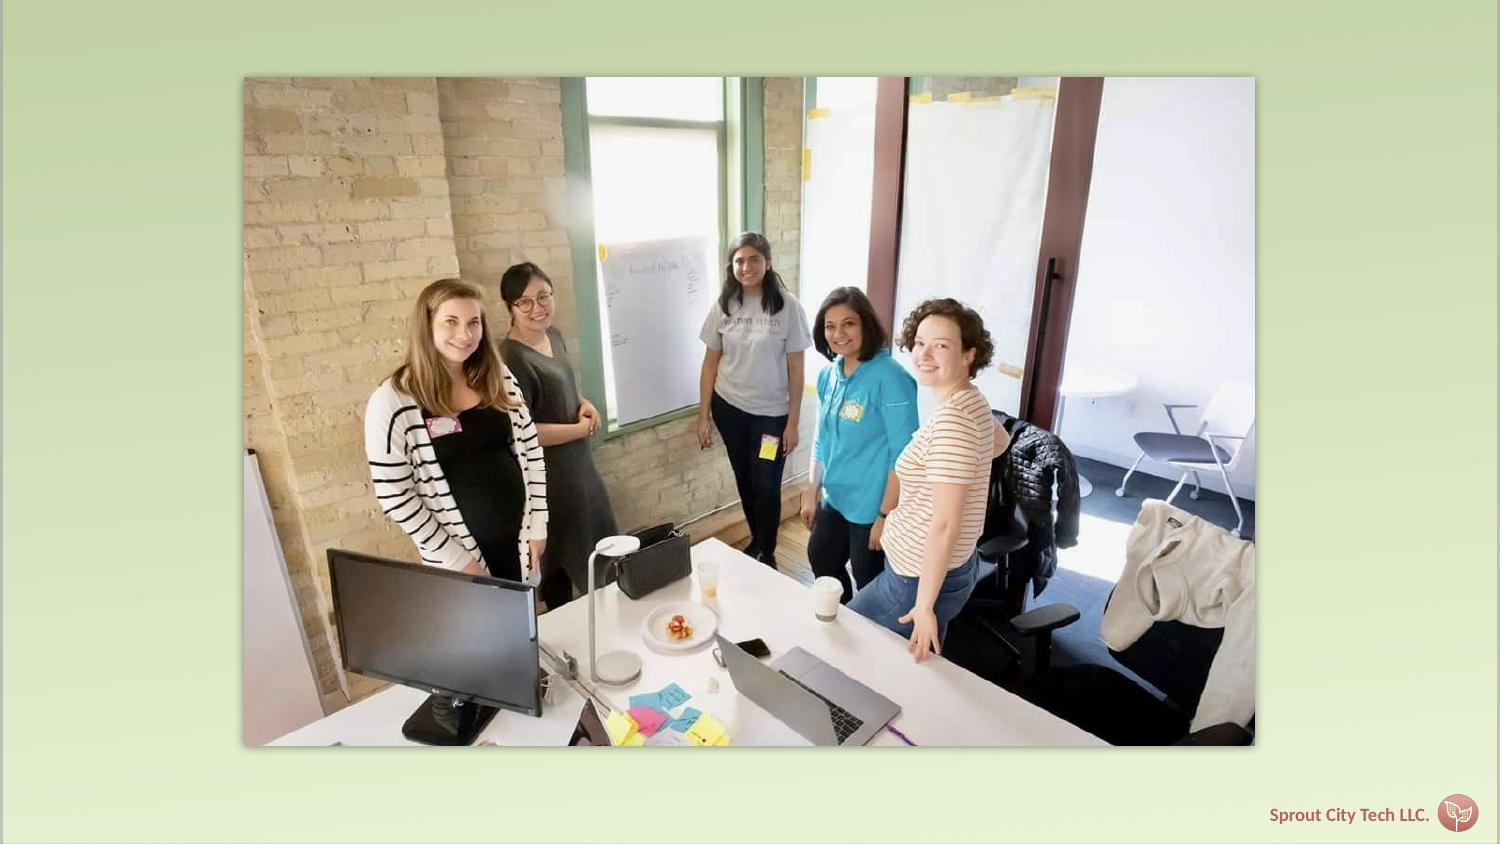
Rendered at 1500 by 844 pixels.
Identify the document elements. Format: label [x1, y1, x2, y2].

picture [0, 0, 1500, 844]
text_box [1254, 789, 1485, 837]
